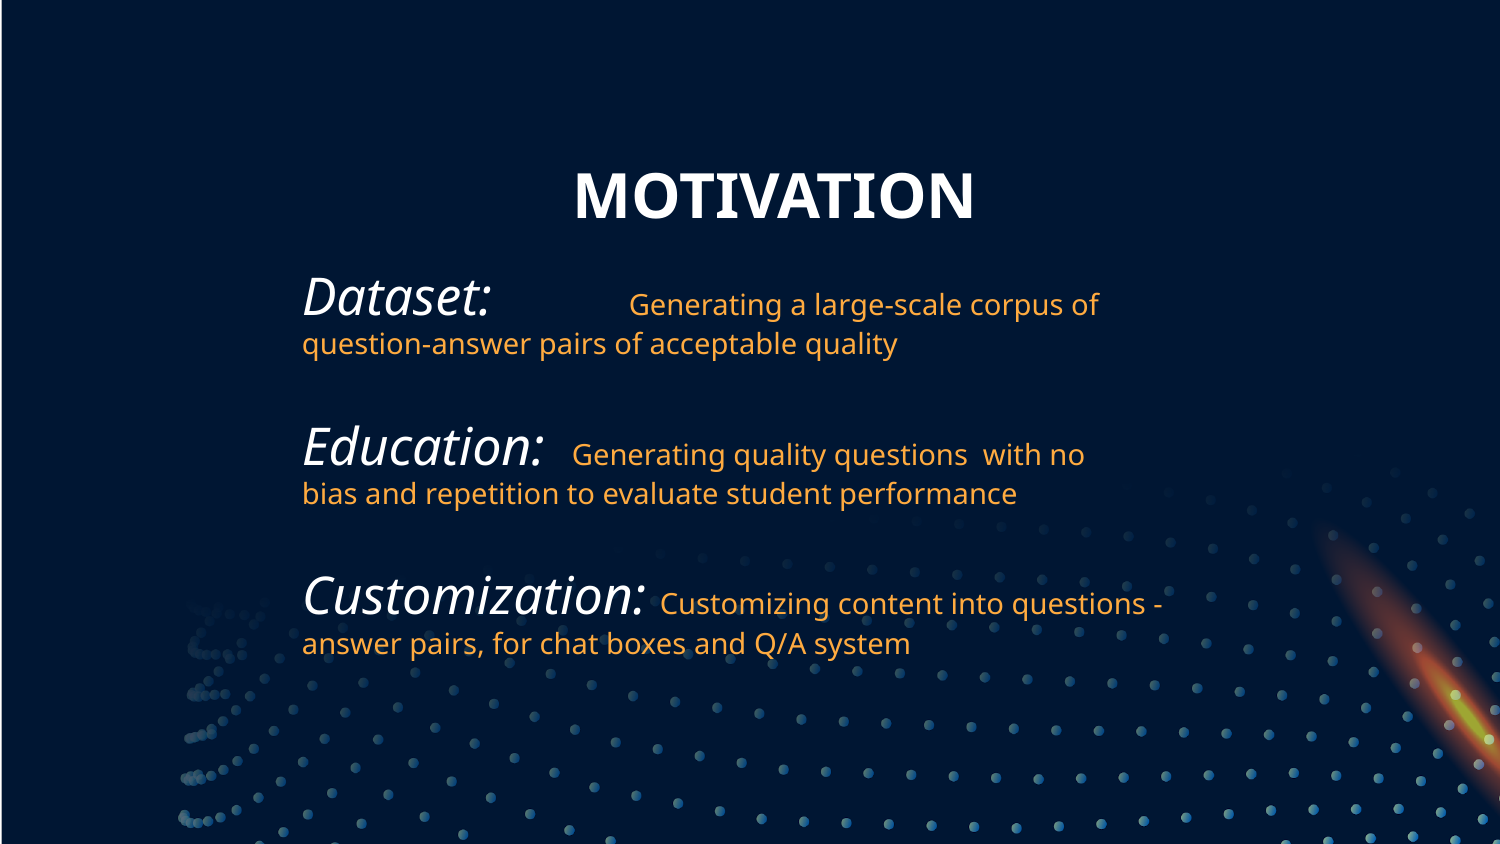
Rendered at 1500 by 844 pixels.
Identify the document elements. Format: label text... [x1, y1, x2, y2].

title Customization: Customizing content into questions -answer pairs, for chat boxes and Q/A system [286, 547, 1180, 677]
title Education: Generating quality questions with no bias and repetition to evaluate student performance [286, 397, 1180, 528]
picture [0, 0, 1500, 844]
title Dataset: Generating a large-scale corpus of question-answer pairs of acceptable quality [286, 248, 1180, 378]
title MOTIVATION [328, 141, 1222, 271]
